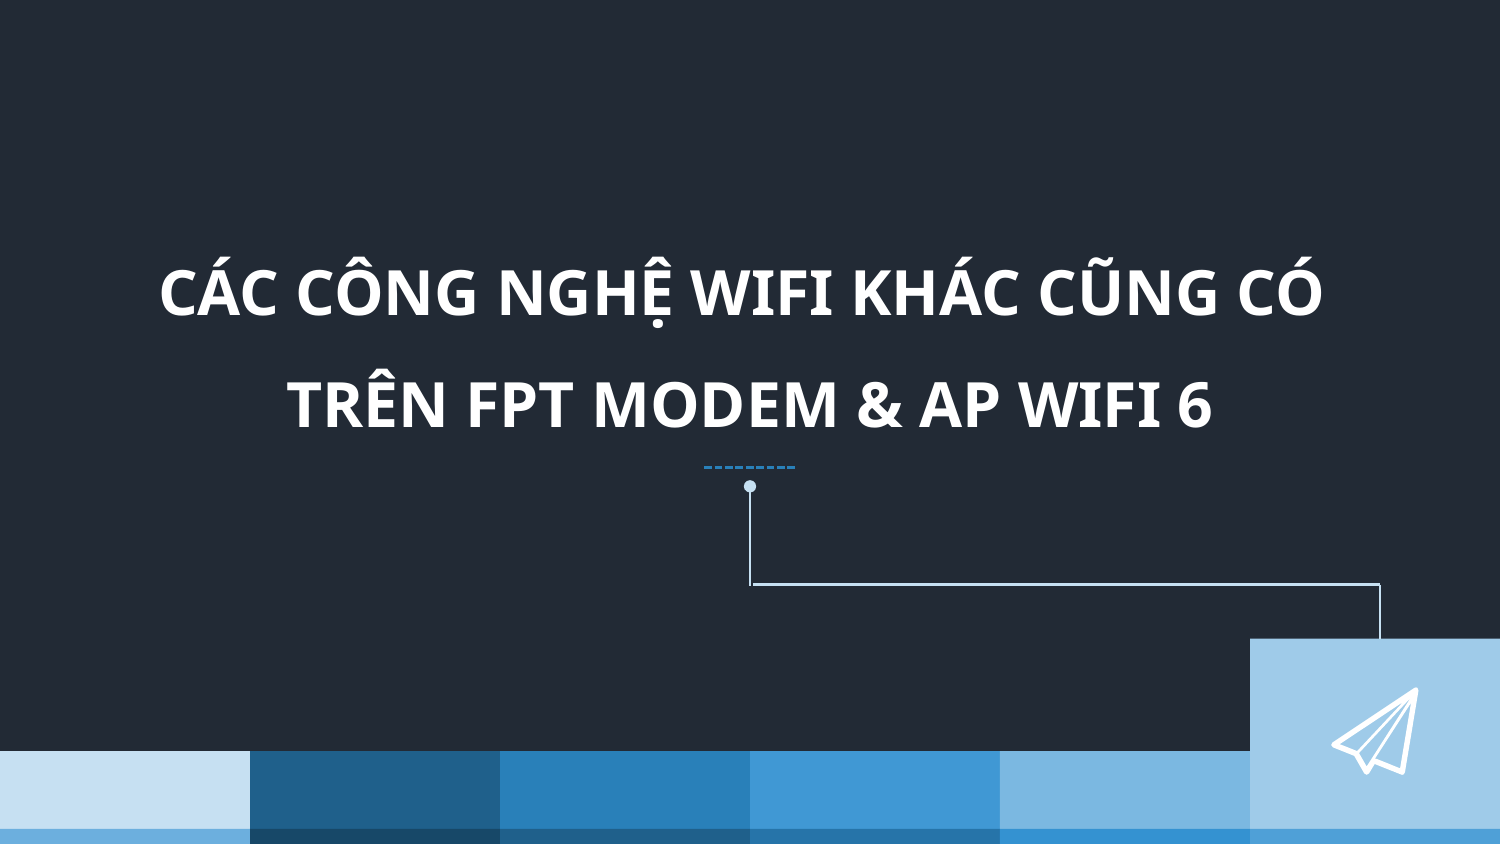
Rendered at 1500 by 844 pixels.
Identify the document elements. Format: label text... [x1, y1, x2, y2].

text_box [499, 750, 749, 828]
text_box [0, 750, 251, 828]
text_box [0, 828, 1500, 844]
text_box [1331, 687, 1419, 775]
text_box [251, 750, 499, 828]
text_box CÁC CÔNG NGHỆ WIFI KHÁC CŨNG CÓ TRÊN FPT MODEM & AP WIFI 6 [81, 207, 1419, 448]
text_box [749, 750, 999, 828]
text_box [1249, 638, 1500, 828]
text_box [999, 750, 1249, 828]
